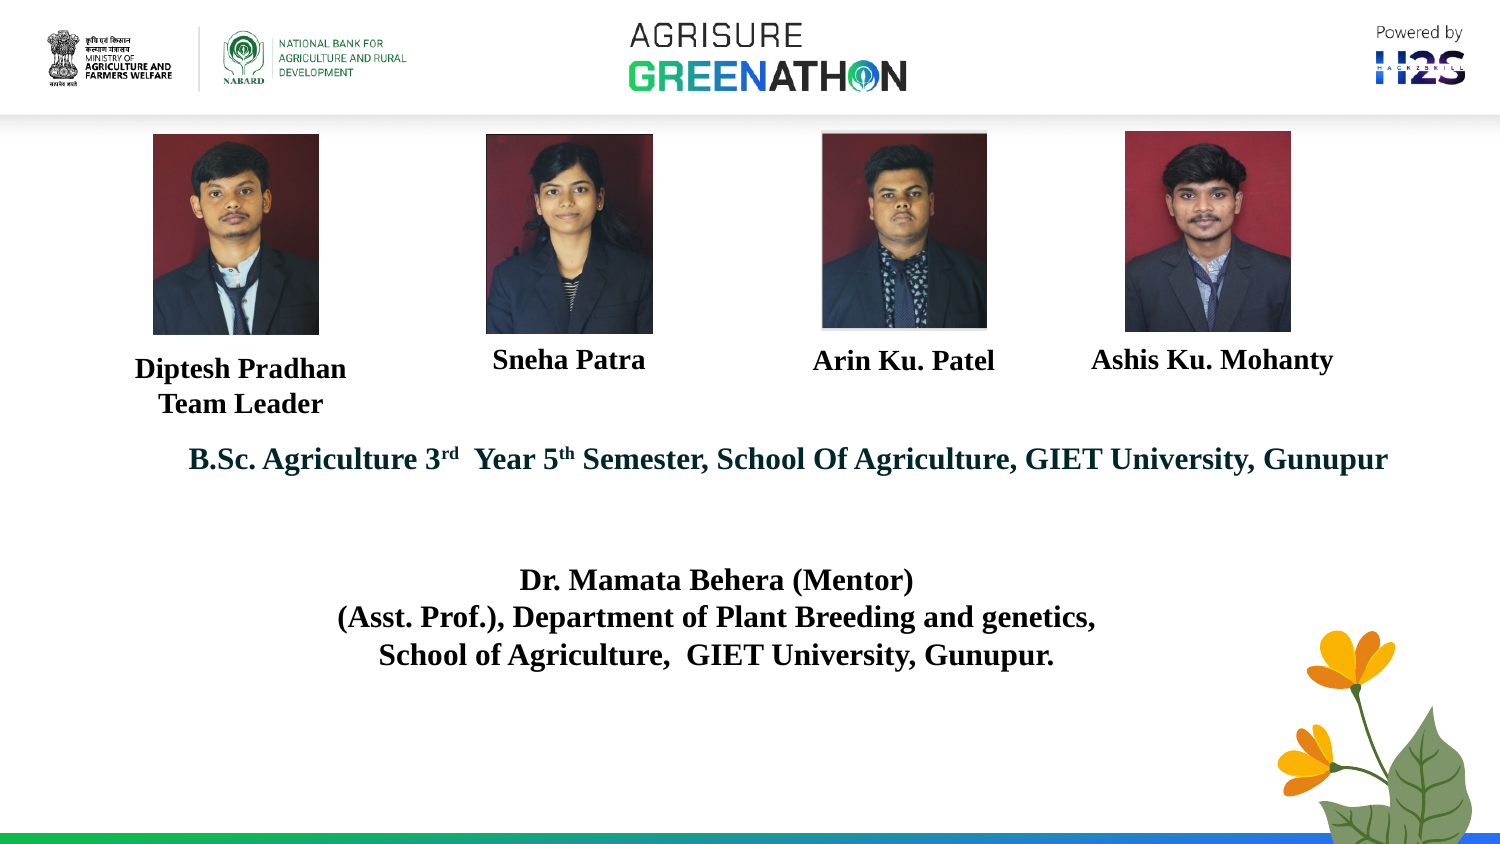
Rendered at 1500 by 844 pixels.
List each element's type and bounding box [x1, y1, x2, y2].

text_box [1264, 654, 1500, 844]
picture [0, 0, 1500, 844]
